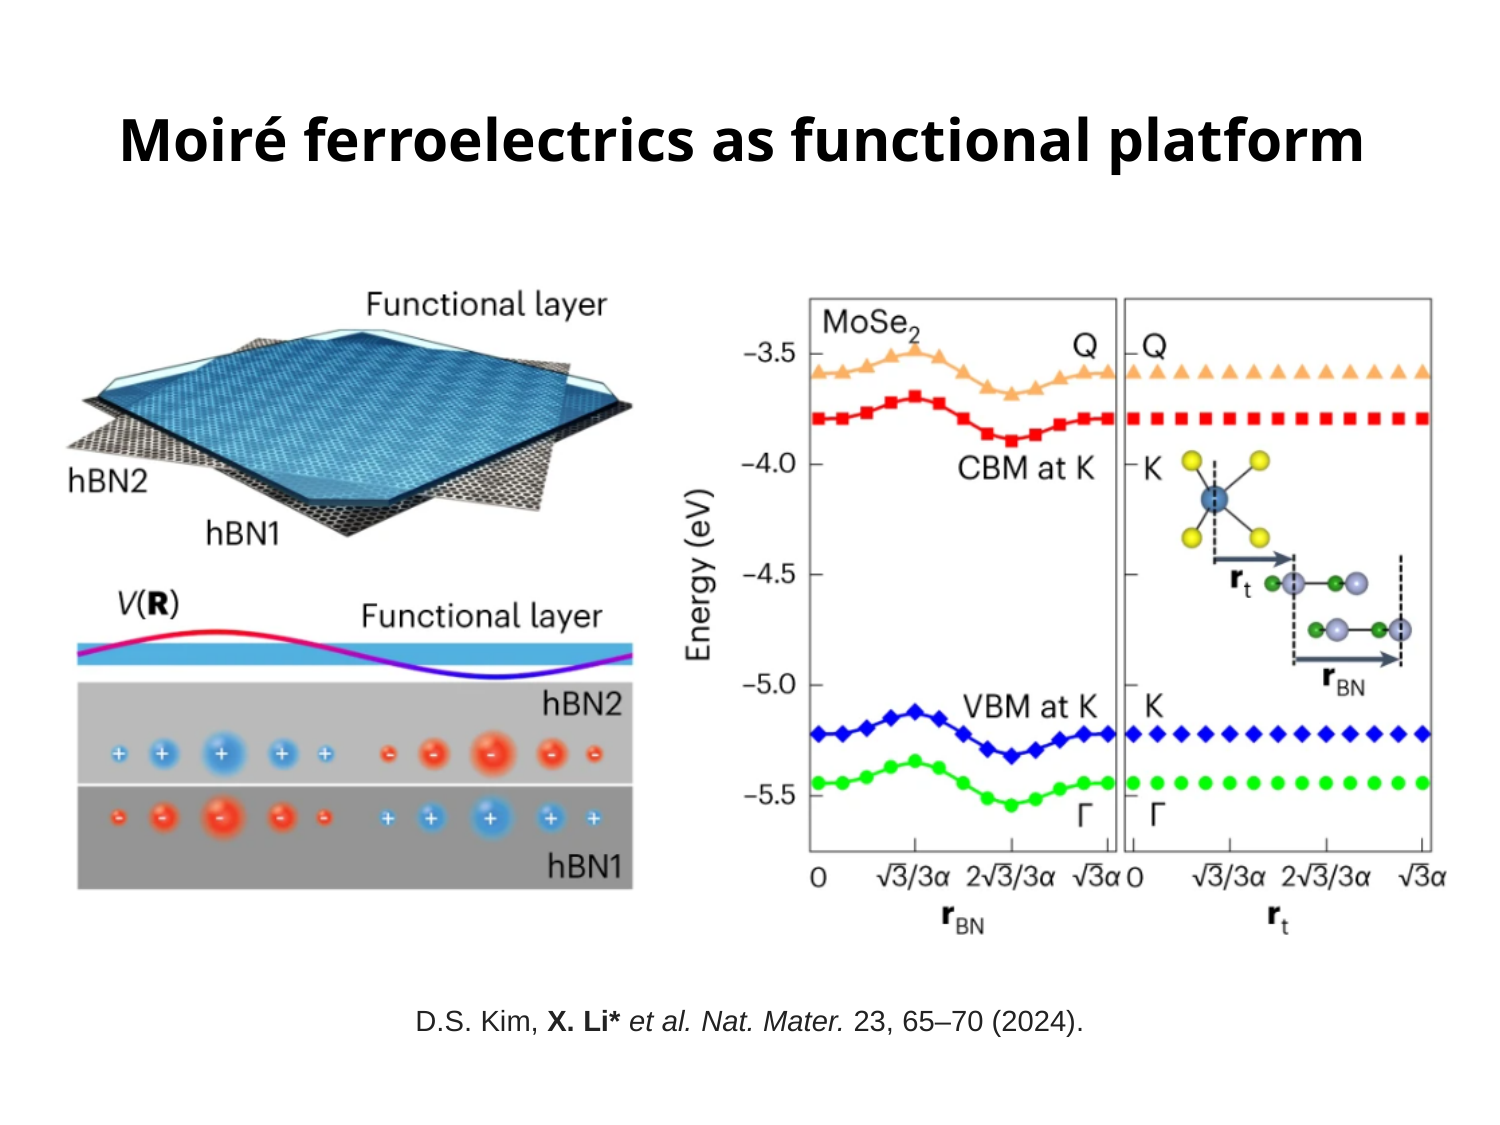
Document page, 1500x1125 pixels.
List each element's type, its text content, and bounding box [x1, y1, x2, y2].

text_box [49, 246, 1451, 955]
text_box D.S. Kim, X. Li* et al. Nat. Mater. 23, 65–70 (2024). [400, 995, 1100, 1046]
title Moiré ferroelectrics as functional platform [103, 79, 1397, 206]
